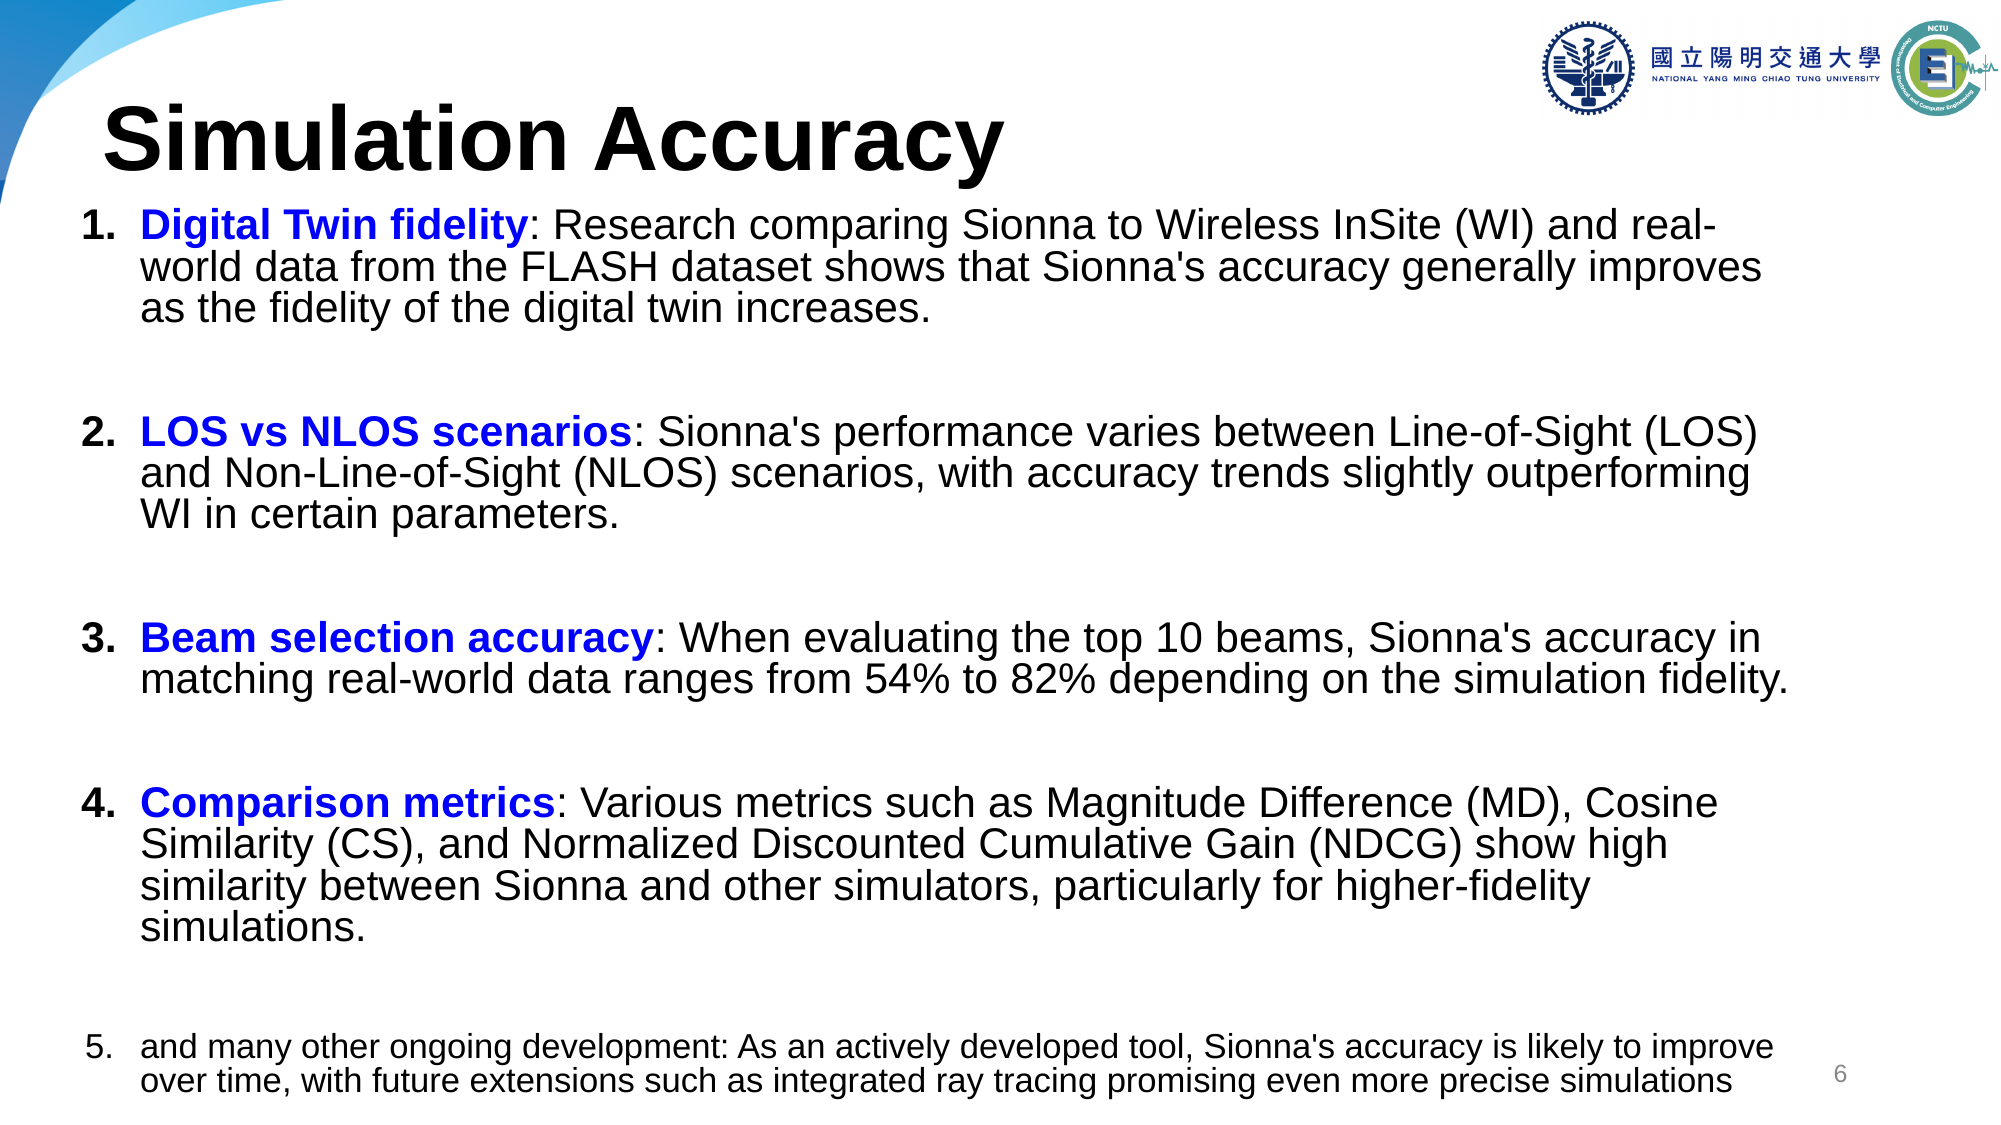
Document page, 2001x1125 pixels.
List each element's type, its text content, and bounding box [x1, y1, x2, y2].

list Digital Twin fidelity: Research comparing Sionna to Wireless InSite (WI) and real-world data from the FLASH dataset shows that Sionna's accuracy generally improves as the fidelity of the digital twin increases. LOS vs NLOS scenarios: Sionna's performance varies between Line-of-Sight (LOS) and Non-Line-of-Sight (NLOS) scenarios, with accuracy trends slightly outperforming WI in certain parameters. Beam selection accuracy: When evaluating the top 10 beams, Sionna's accuracy in matching real-world data ranges from 54% to 82% depending on the simulation fidelity. Comparison metrics: Various metrics such as Magnitude Difference (MD), Cosine Similarity (CS), and Normalized Discounted Cumulative Gain (NDCG) show high similarity between Sionna and other simulators, particularly for higher-fidelity simulations. and many other ongoing development: As an actively developed tool, Sionna's accuracy is likely to improve over time, with future extensions such as integrated ray tracing promising even more precise simulations [50, 199, 1823, 914]
title Simulation Accuracy [87, 31, 1813, 199]
picture [0, 0, 2001, 1125]
slide_number ‹#› [1412, 1042, 1863, 1103]
